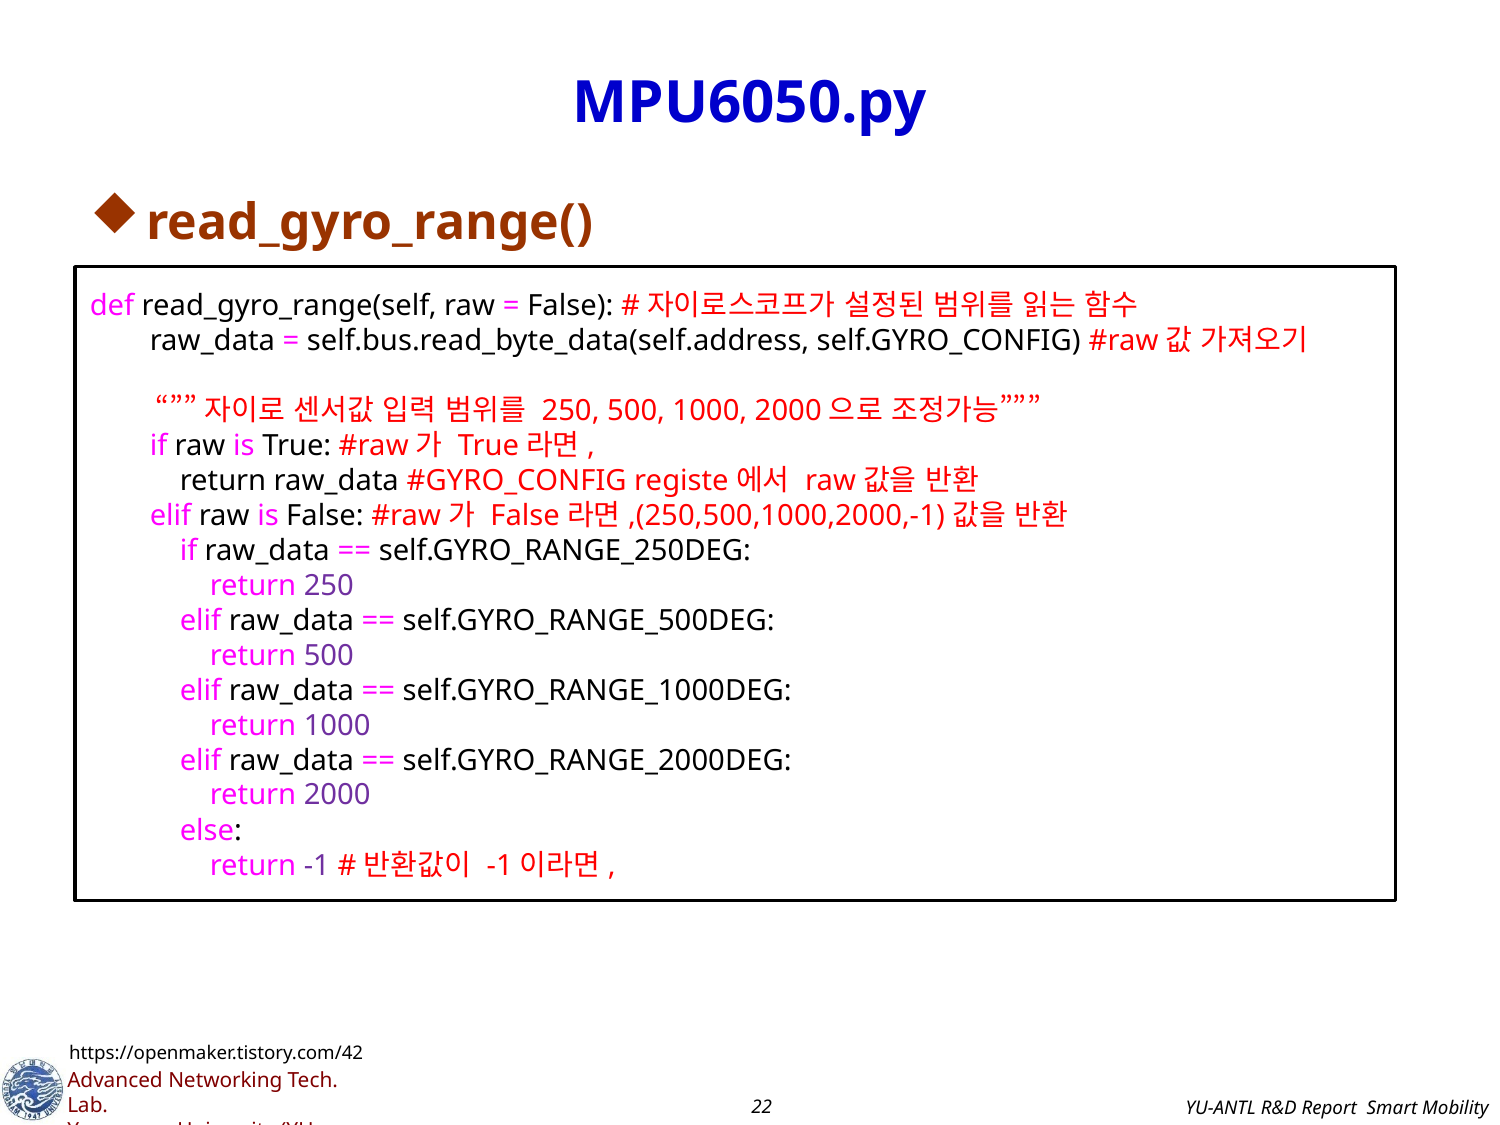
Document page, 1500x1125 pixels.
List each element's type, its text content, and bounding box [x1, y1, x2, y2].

list read_gyro_range() [74, 181, 1426, 1006]
picture [0, 1057, 66, 1124]
text_box def read_gyro_range(self, raw = False): #자이로스코프가 설정된 범위를 읽는 함수 raw_data = self.bus.read_byte_data(self.address, self.GYRO_CONFIG) #raw값 가져오기 “””자이로 센서값 입력 범위를 250, 500, 1000, 2000으로 조정가능””” if raw is True: #raw가 True라면, return raw_data #GYRO_CONFIG registe에서 raw값을 반환 elif raw is False: #raw가 False라면,(250,500,1000,2000,-1)값을 반환 if raw_data == self.GYRO_RANGE_250DEG: return 250 elif raw_data == self.GYRO_RANGE_500DEG: return 500 elif raw_data == self.GYRO_RANGE_1000DEG: return 1000 elif raw_data == self.GYRO_RANGE_2000DEG: return 2000 else: return -1 #반환값이 -1이라면, [74, 266, 1396, 901]
title MPU6050.py [74, 44, 1426, 154]
text_box https://openmaker.tistory.com/42 [54, 1033, 1479, 1071]
